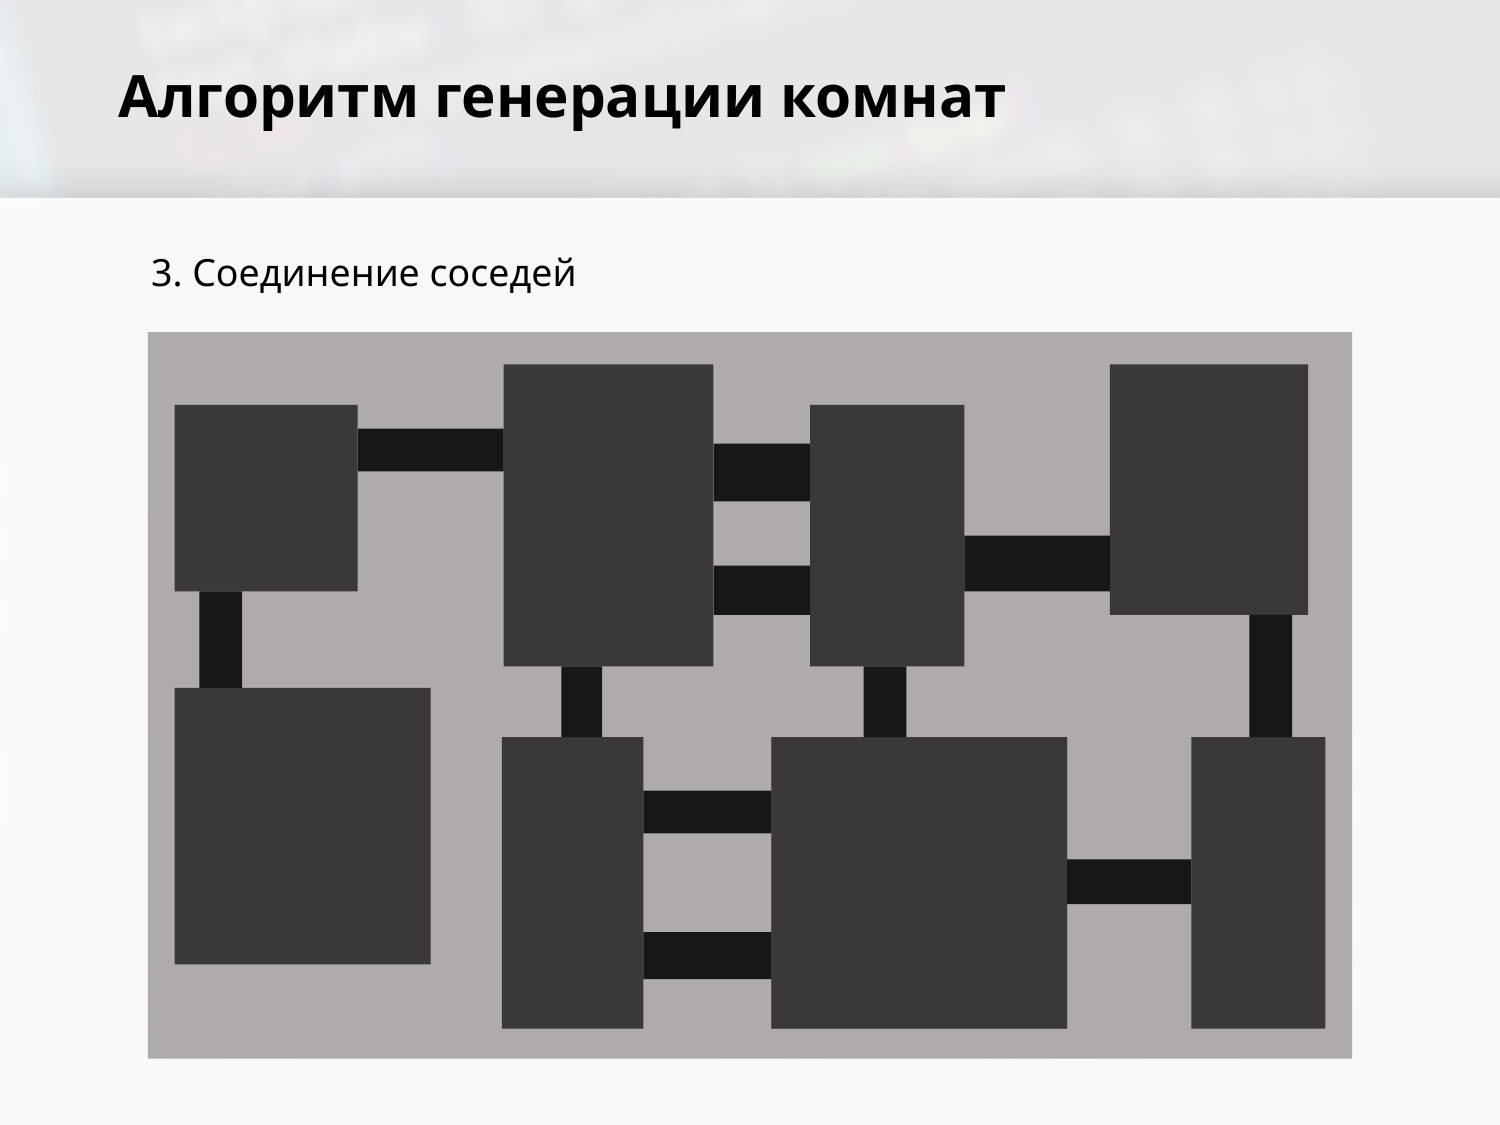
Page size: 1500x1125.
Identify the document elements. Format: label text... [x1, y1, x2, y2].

text_box [501, 736, 644, 1030]
text_box [198, 590, 243, 689]
title Алгоритм генерации комнат [103, 58, 1397, 140]
text_box [174, 687, 432, 965]
text_box [560, 665, 603, 738]
text_box 3. Соединение соседей [136, 241, 592, 302]
text_box [713, 442, 811, 502]
text_box [174, 404, 359, 592]
text_box [963, 535, 1111, 592]
text_box [770, 736, 1068, 1030]
text_box [1190, 736, 1326, 1030]
text_box [862, 665, 907, 738]
text_box [1248, 614, 1293, 738]
text_box [502, 363, 714, 667]
text_box [642, 931, 772, 980]
text_box [713, 565, 811, 616]
text_box [642, 790, 772, 834]
text_box [147, 331, 1353, 1060]
text_box [809, 404, 965, 667]
text_box [1109, 363, 1309, 616]
text_box [357, 427, 505, 472]
text_box [1066, 858, 1192, 905]
